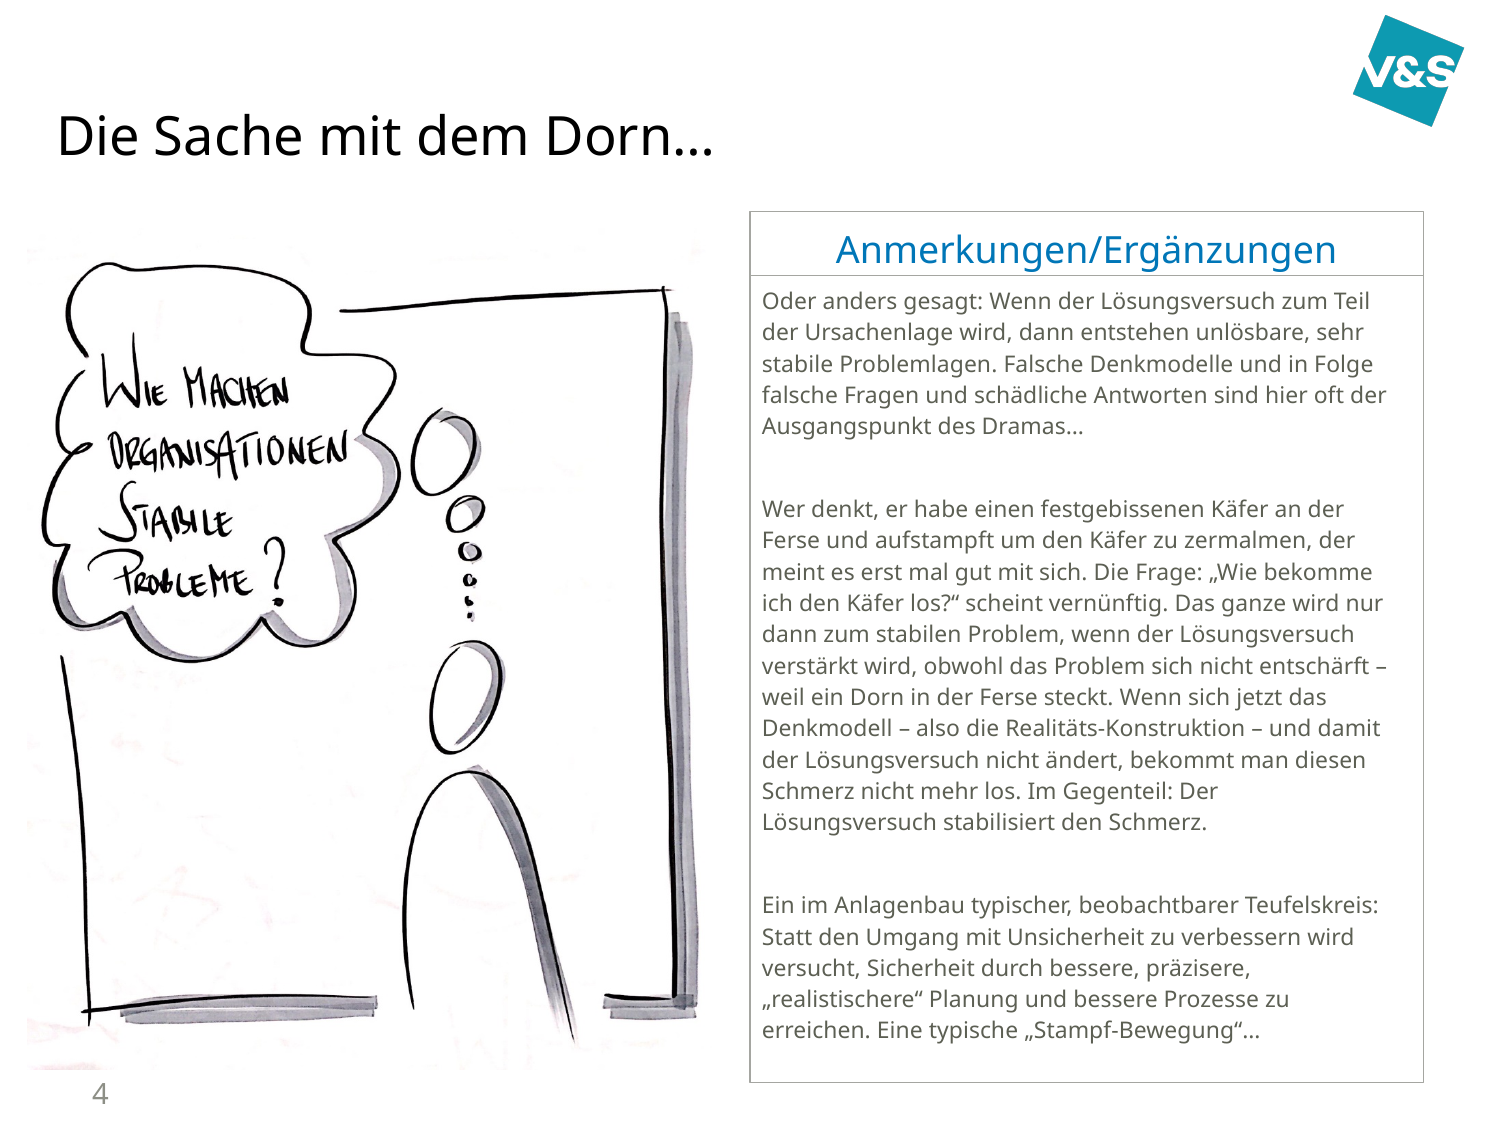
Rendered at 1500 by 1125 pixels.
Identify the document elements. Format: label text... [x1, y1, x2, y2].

text_box Oder anders gesagt: Wenn der Lösungsversuch zum Teil der Ursachenlage wird, dann entstehen unlösbare, sehr stabile Problemlagen. Falsche Denkmodelle und in Folge falsche Fragen und schädliche Antworten sind hier oft der Ausgangspunkt des Dramas… Wer denkt, er habe einen festgebissenen Käfer an der Ferse und aufstampft um den Käfer zu zermalmen, der meint es erst mal gut mit sich. Die Frage: „Wie bekomme ich den Käfer los?“ scheint vernünftig. Das ganze wird nur dann zum stabilen Problem, wenn der Lösungsversuch verstärkt wird, obwohl das Problem sich nicht entschärft – weil ein Dorn in der Ferse steckt. Wenn sich jetzt das Denkmodell – also die Realitäts-Konstruktion – und damit der Lösungsversuch nicht ändert, bekommt man diesen Schmerz nicht mehr los. Im Gegenteil: Der Lösungsversuch stabilisiert den Schmerz. Ein im Anlagenbau typischer, beobachtbarer Teufelskreis: Statt den Umgang mit Unsicherheit zu verbessern wird versucht, Sicherheit durch bessere, präzisere, „realistischere“ Planung und bessere Prozesse zu erreichen. Eine typische „Stampf-Bewegung“… [761, 275, 1412, 1094]
picture [1352, 0, 1495, 128]
picture [27, 228, 713, 1070]
text_box [1412, 276, 1424, 1083]
text_box [749, 276, 761, 1083]
title Die Sache mit dem Dorn… [55, 32, 1304, 174]
text_box Anmerkungen/Ergänzungen [749, 211, 1424, 276]
